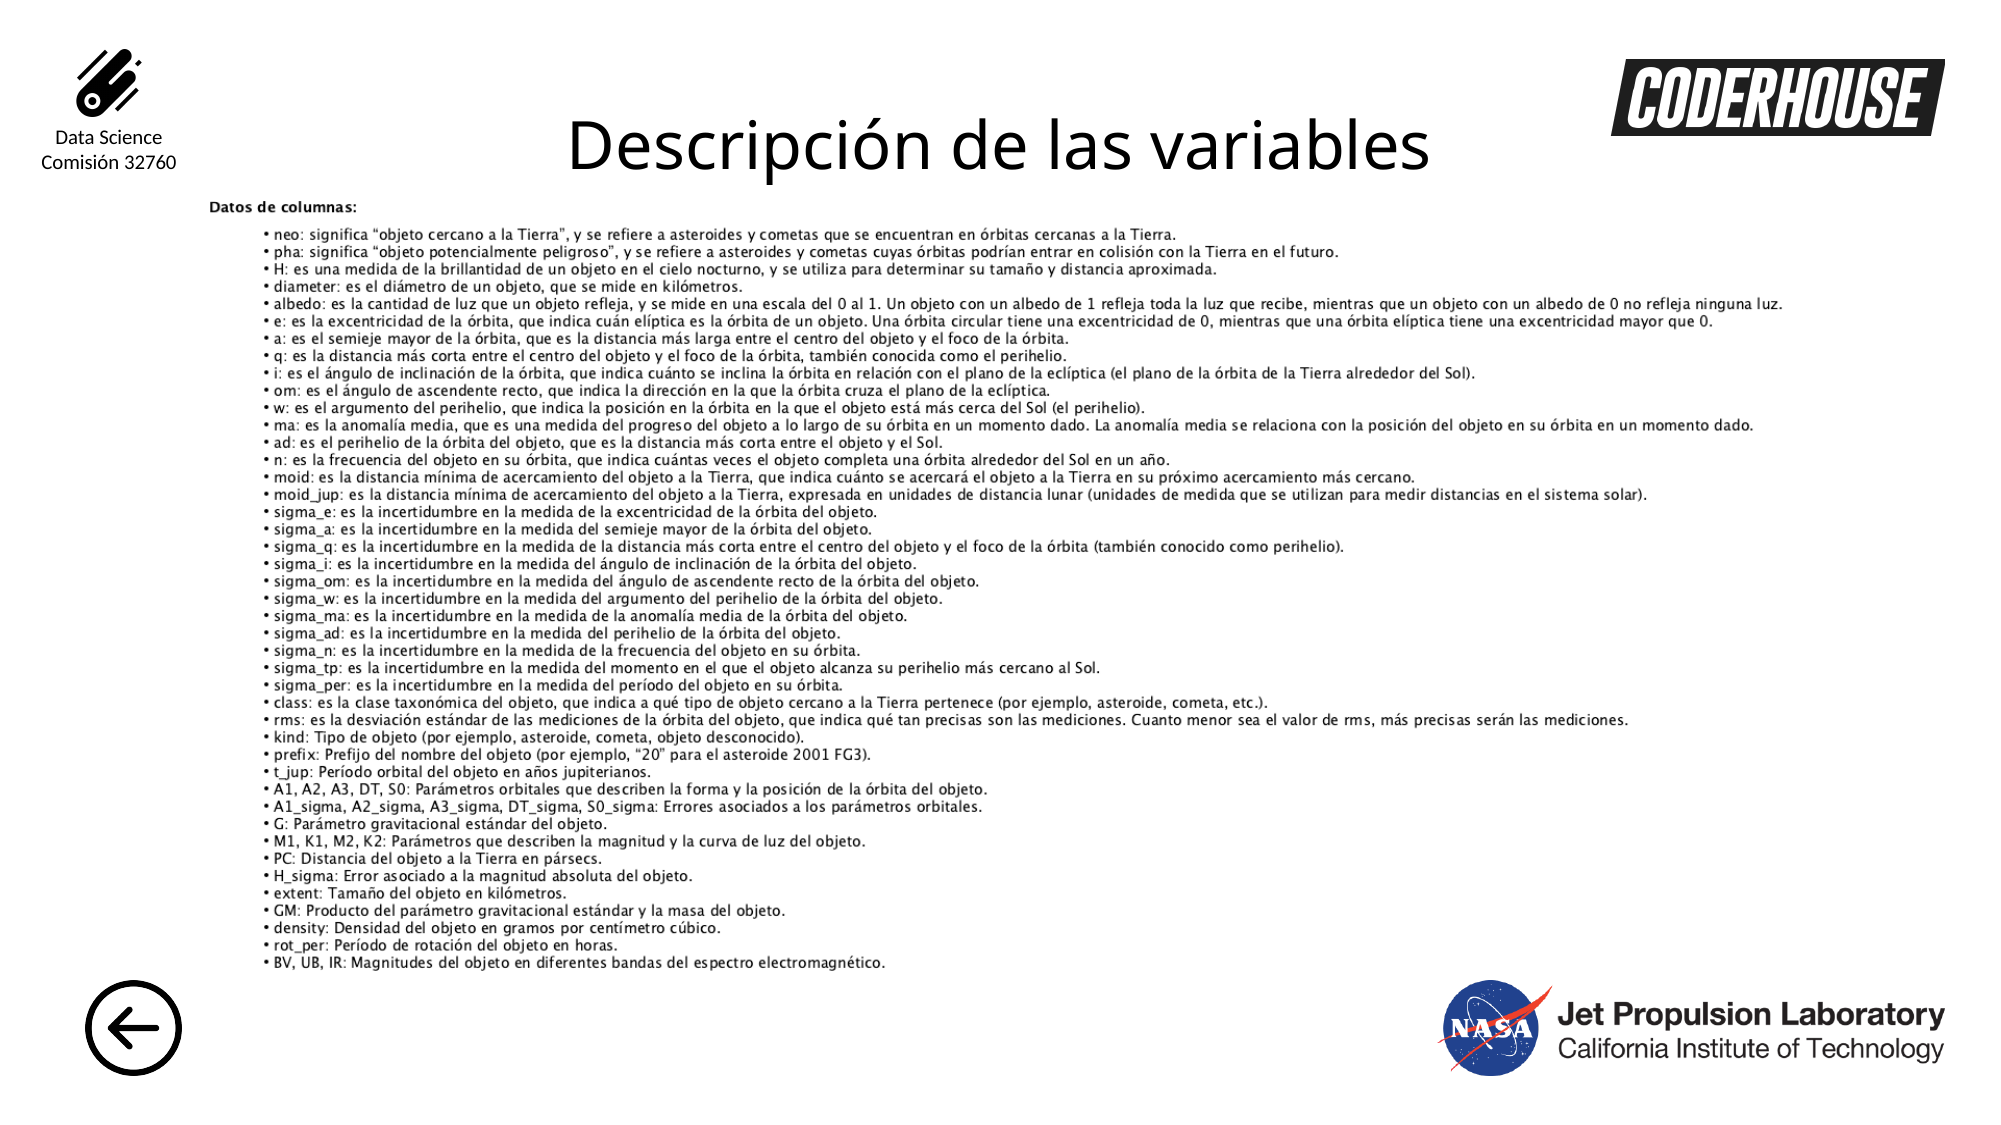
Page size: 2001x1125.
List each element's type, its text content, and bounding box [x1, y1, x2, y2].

picture [1437, 980, 1945, 1076]
text_box Data Science Comisión 32760 [23, 116, 195, 182]
picture [85, 980, 182, 1076]
picture [1609, 59, 1945, 136]
title Descripción de las variables [249, 117, 1750, 192]
picture [207, 198, 1793, 976]
picture [75, 49, 143, 117]
